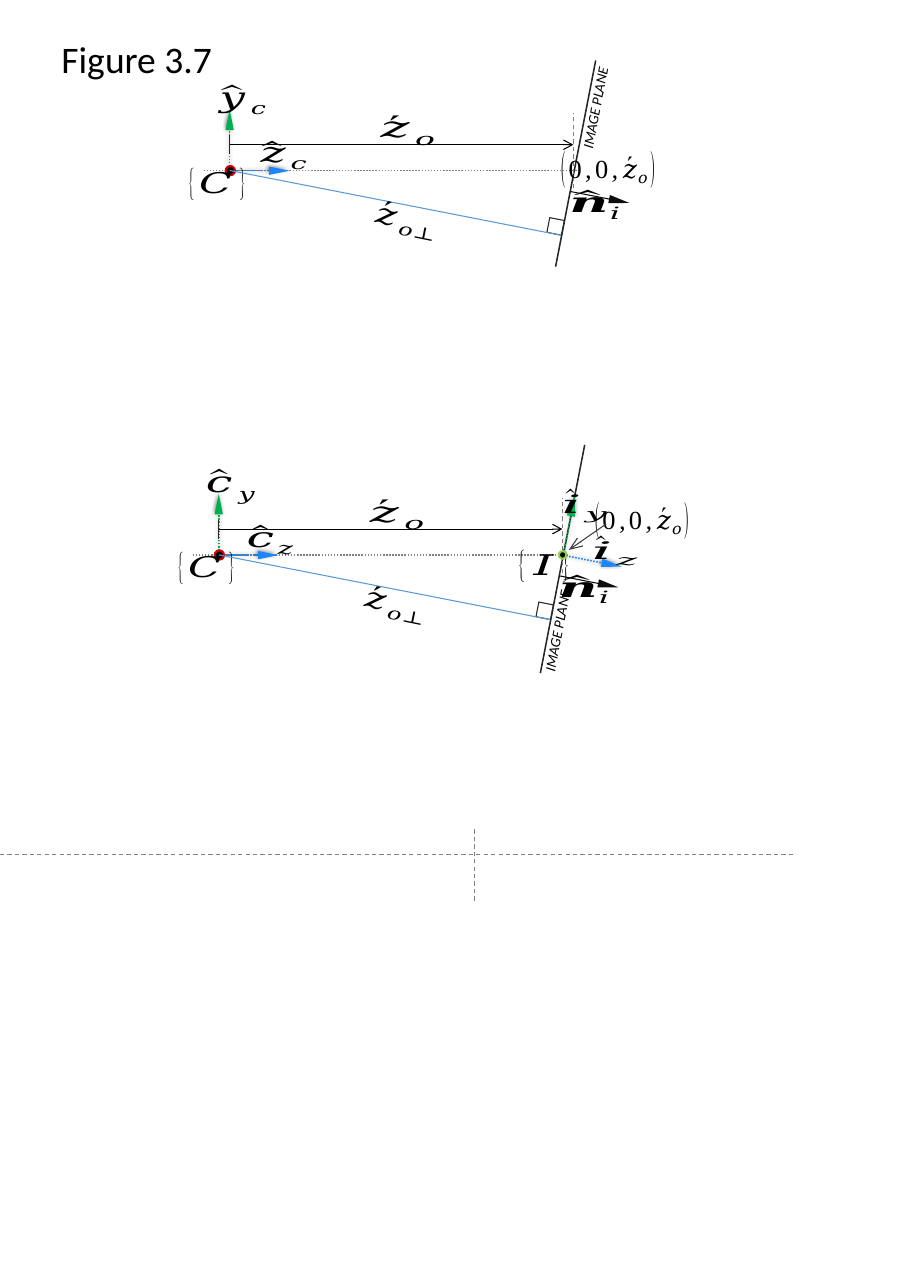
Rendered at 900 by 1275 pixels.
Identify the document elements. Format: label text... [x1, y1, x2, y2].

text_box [180, 45, 659, 287]
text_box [177, 435, 695, 688]
text_box Figure 3.7 [46, 29, 227, 89]
